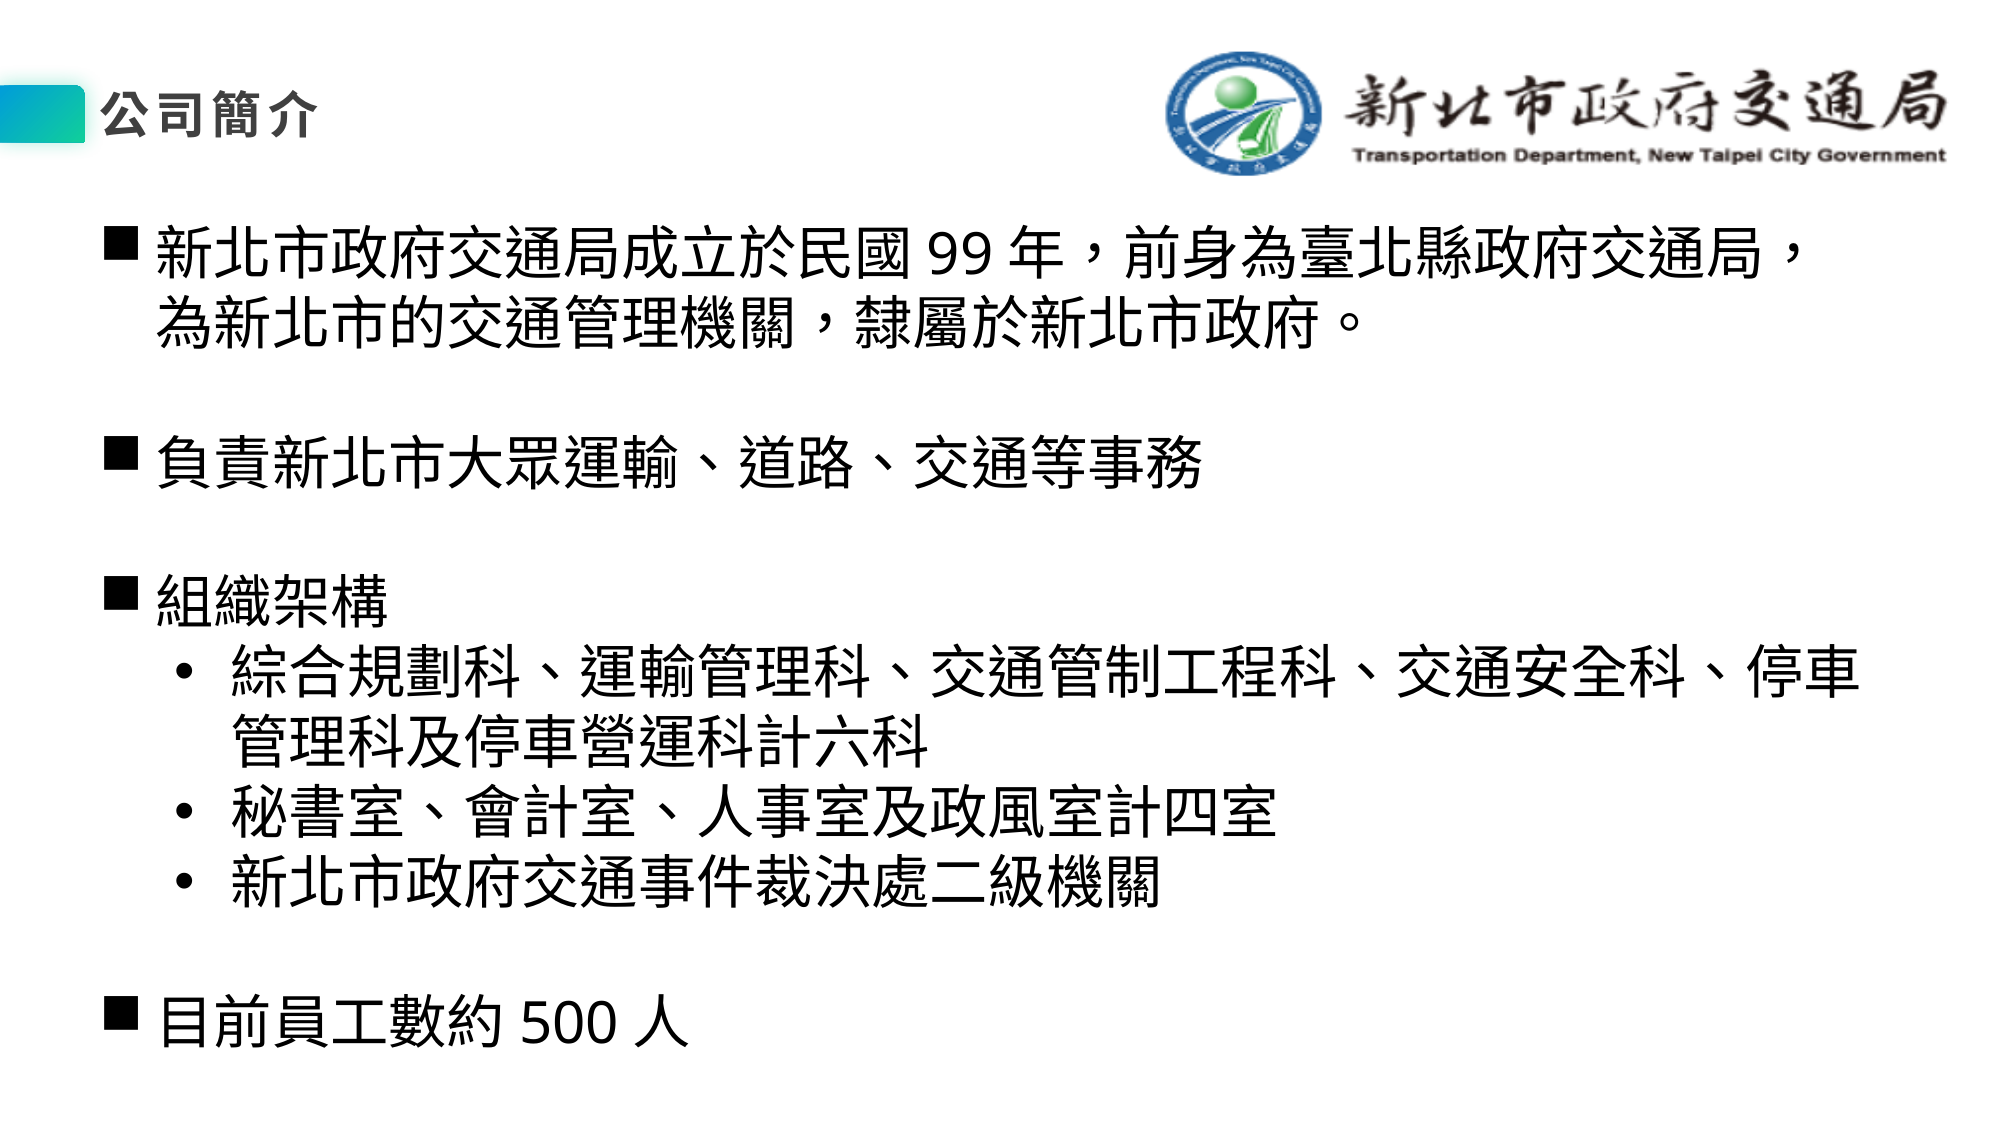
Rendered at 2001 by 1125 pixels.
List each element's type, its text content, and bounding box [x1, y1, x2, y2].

picture [1162, 8, 1953, 220]
list 公司簡介 [84, 75, 343, 152]
text_box 新北市政府交通局成立於民國99年，前身為臺北縣政府交通局，為新北市的交通管理機關，隸屬於新北市政府。 負責新北市大眾運輸、道路、交通等事務 組織架構 綜合規劃科、運輸管理科、交通管制工程科、交通安全科、停車管理科及停車營運科計六科 秘書室、會計室、人事室及政風室計四室 新北市政府交通事件裁決處二級機關 目前員工數約500人 [84, 208, 1893, 1063]
